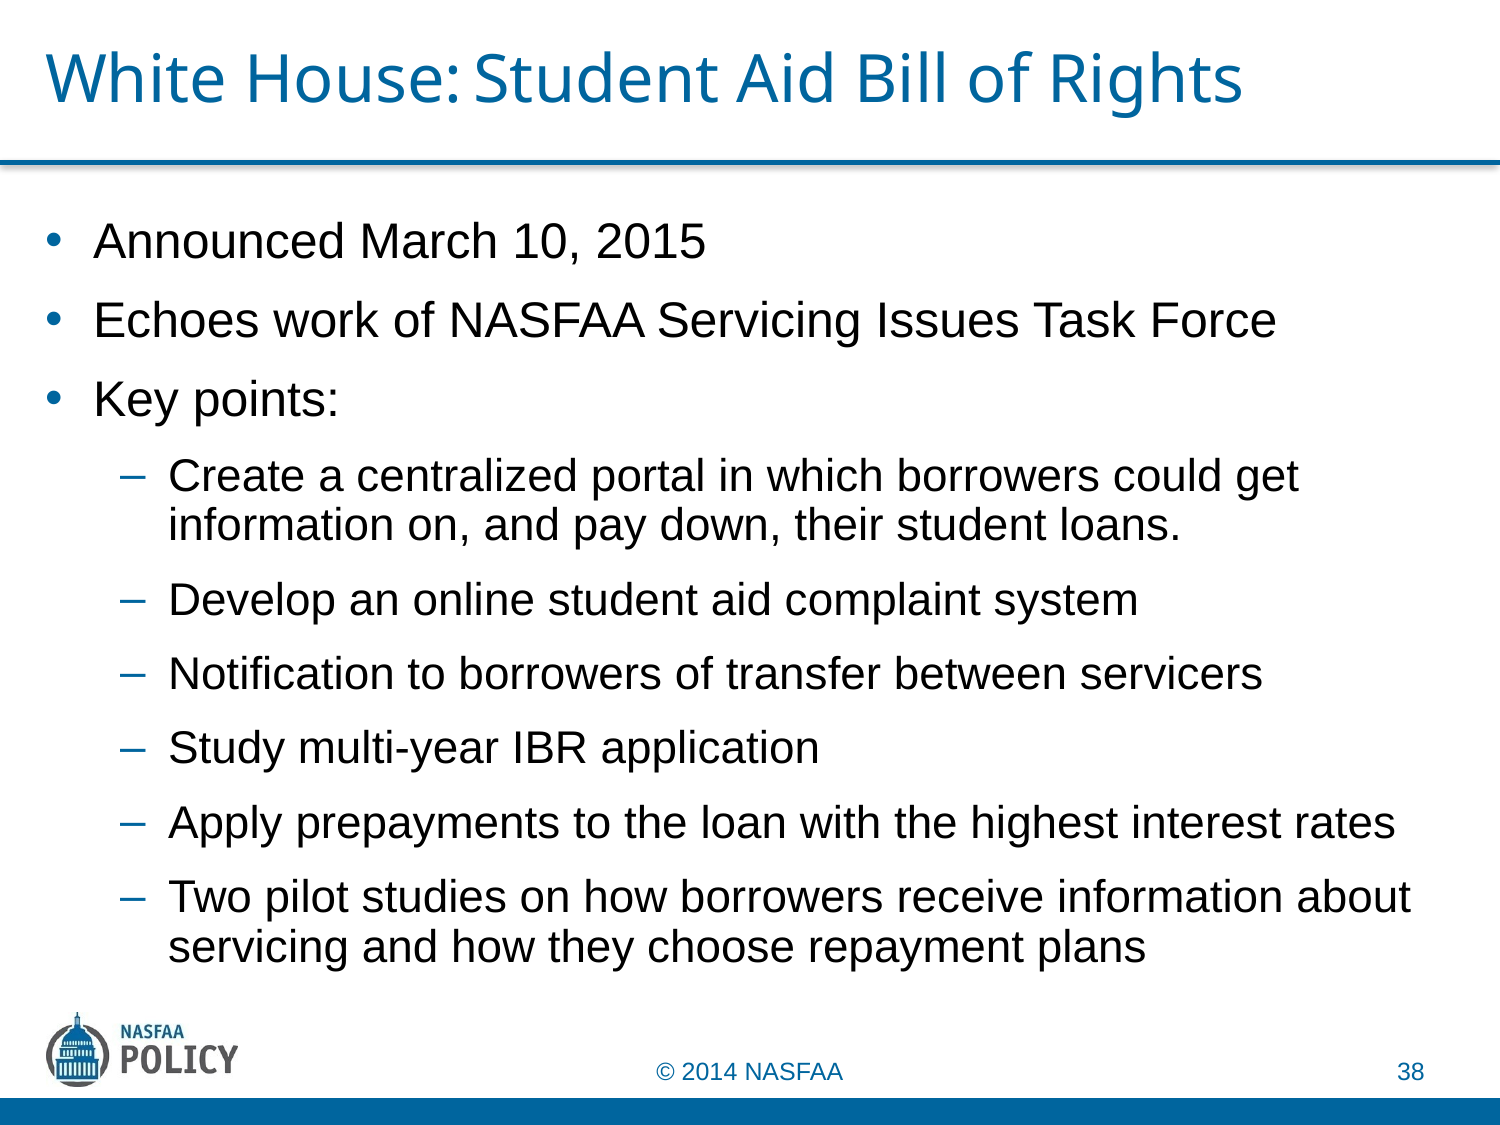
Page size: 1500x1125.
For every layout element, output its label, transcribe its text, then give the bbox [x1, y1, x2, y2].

title White House: Student Aid Bill of Rights [36, 0, 1451, 163]
picture [46, 1012, 238, 1087]
list Announced March 10, 2015 Echoes work of NASFAA Servicing Issues Task Force Key points: Create a centralized portal in which borrowers could get information on, and pay down, their student loans. Develop an online student aid complaint system Notification to borrowers of transfer between servicers Study multi-year IBR application Apply prepayments to the loan with the highest interest rates Two pilot studies on how borrowers receive information about servicing and how they choose repayment plans [36, 207, 1451, 1001]
